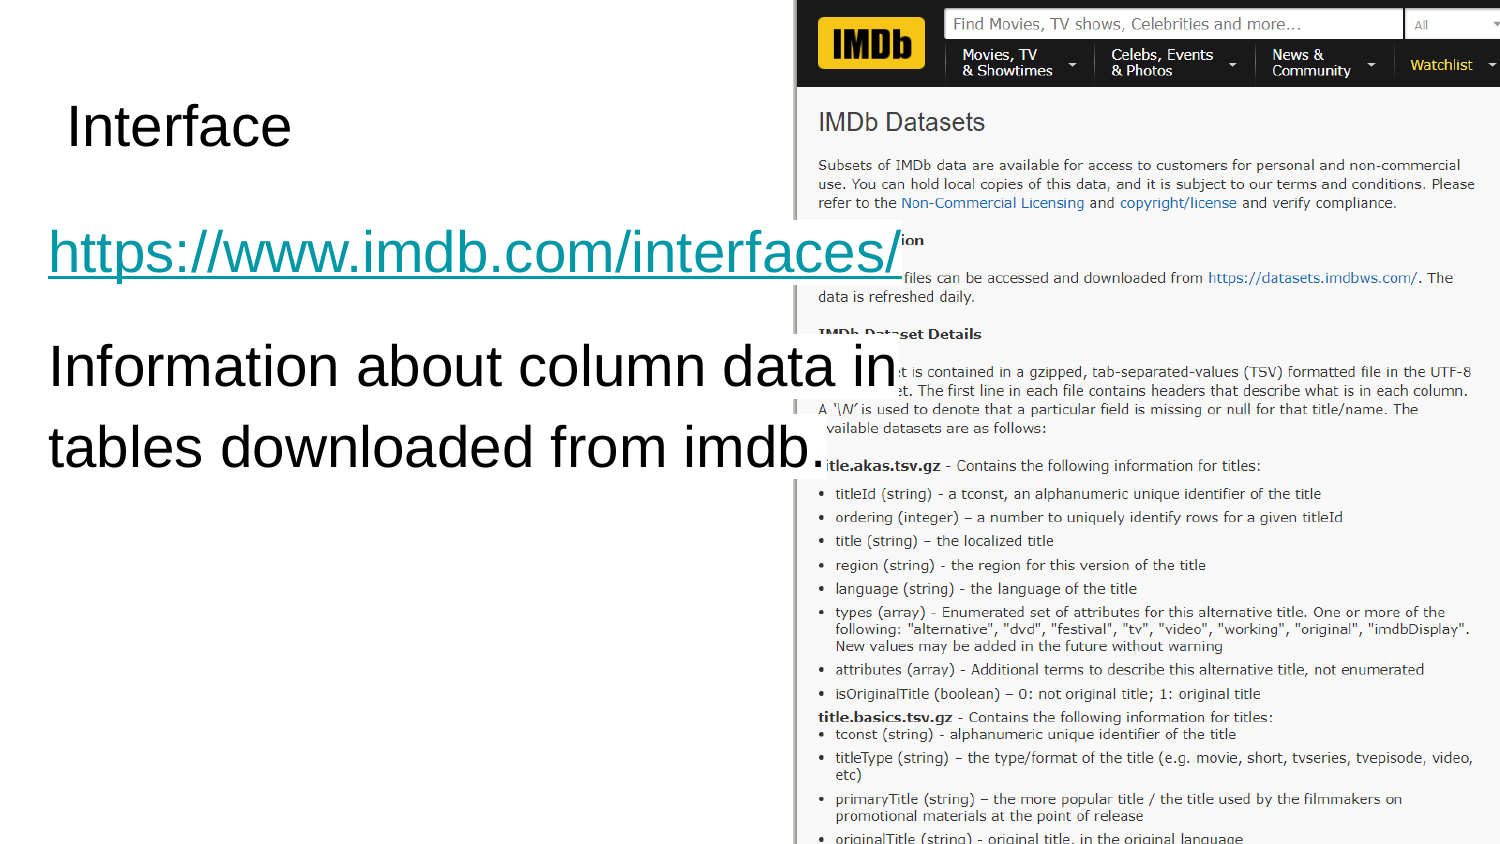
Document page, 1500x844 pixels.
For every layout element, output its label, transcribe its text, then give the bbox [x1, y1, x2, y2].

picture [792, 0, 1500, 844]
title Interface [51, 72, 787, 167]
list https://www.imdb.com/interfaces/ Information about column data in tables downloaded from imdb. [33, 189, 787, 750]
